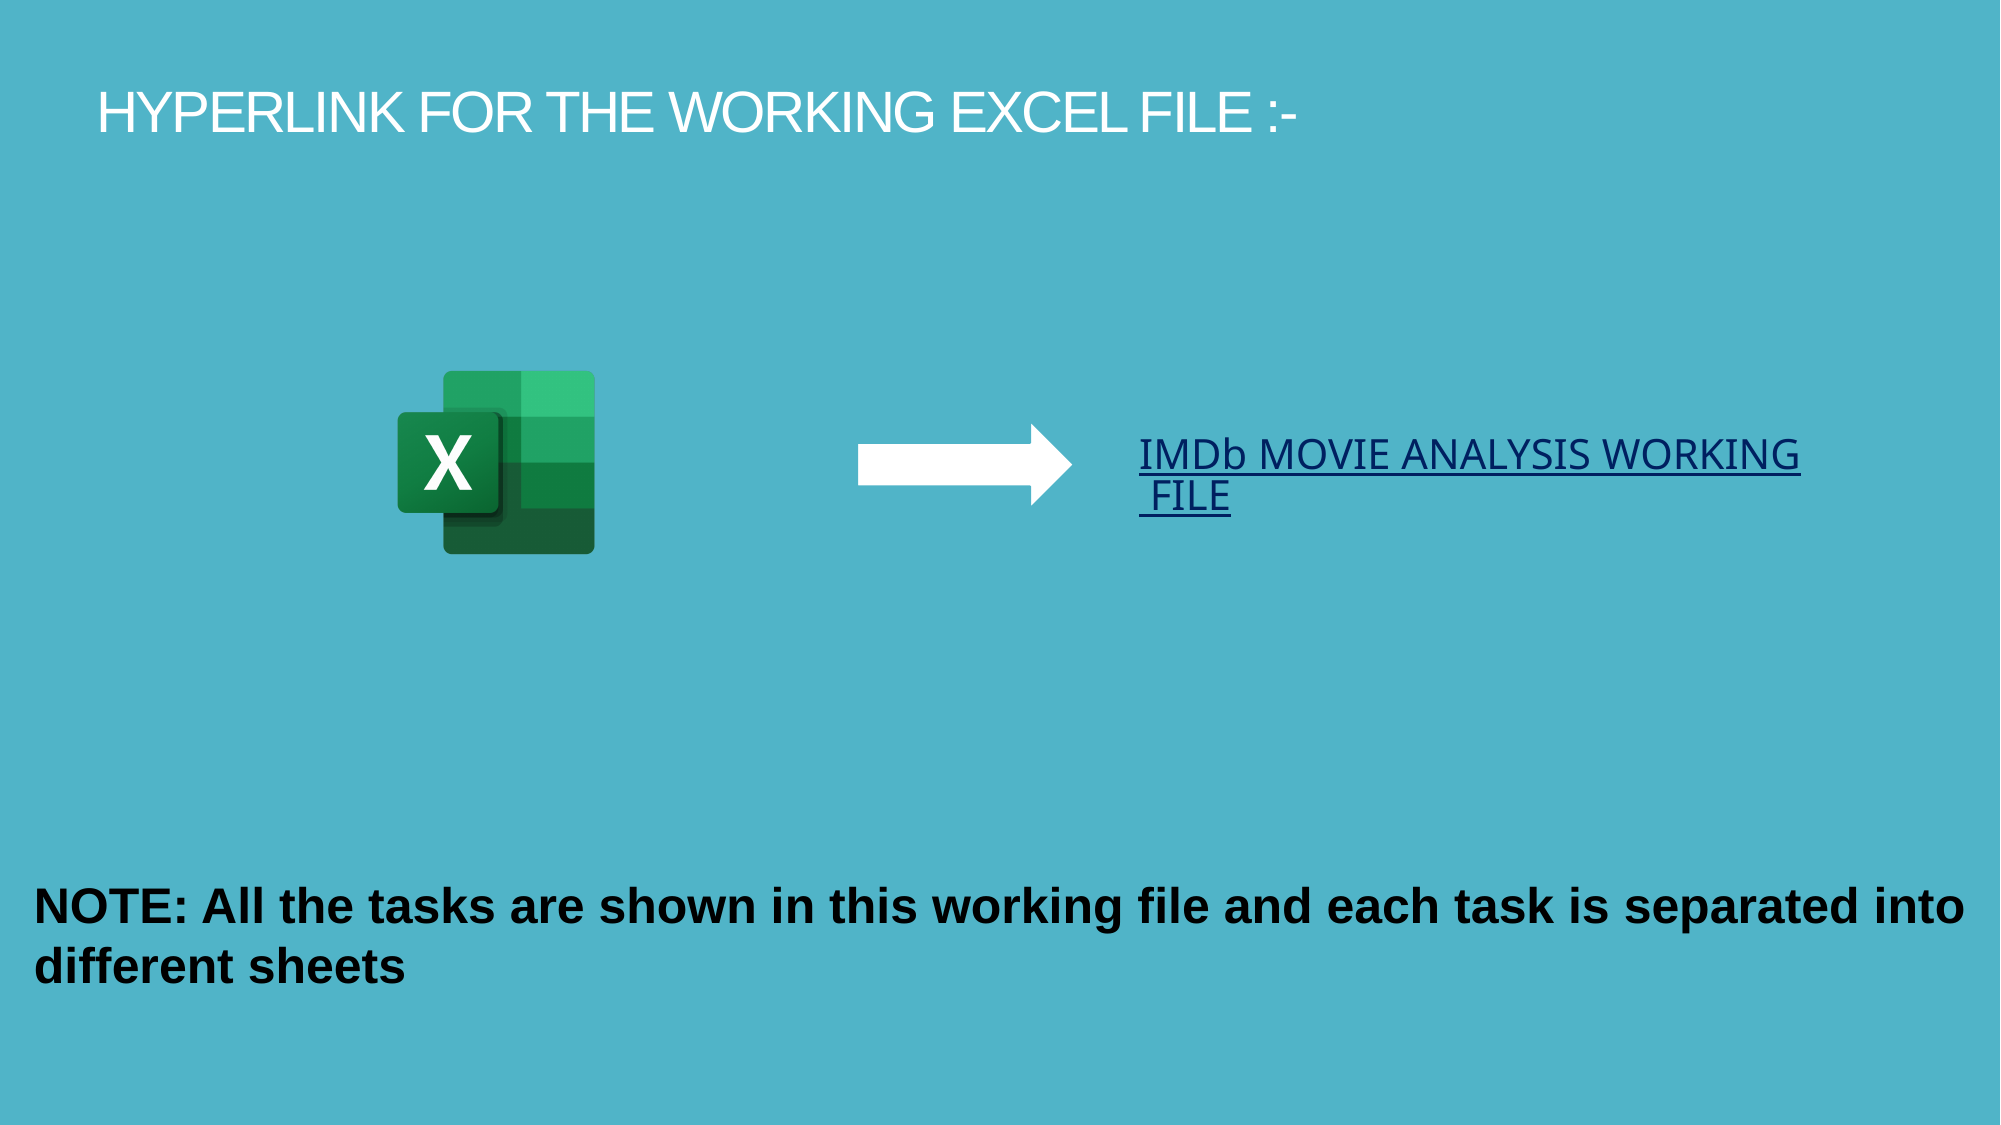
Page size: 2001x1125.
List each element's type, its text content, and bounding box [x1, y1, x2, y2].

list IMDb MOVIE ANALYSIS WORKING FILE [1124, 420, 1823, 509]
picture [384, 366, 608, 563]
text_box [855, 419, 1075, 510]
title HYPERLINK FOR THE WORKING EXCEL FILE :- [81, 51, 1850, 152]
text_box NOTE: All the tasks are shown in this working file and each task is separated into different sheets [19, 865, 2000, 1001]
